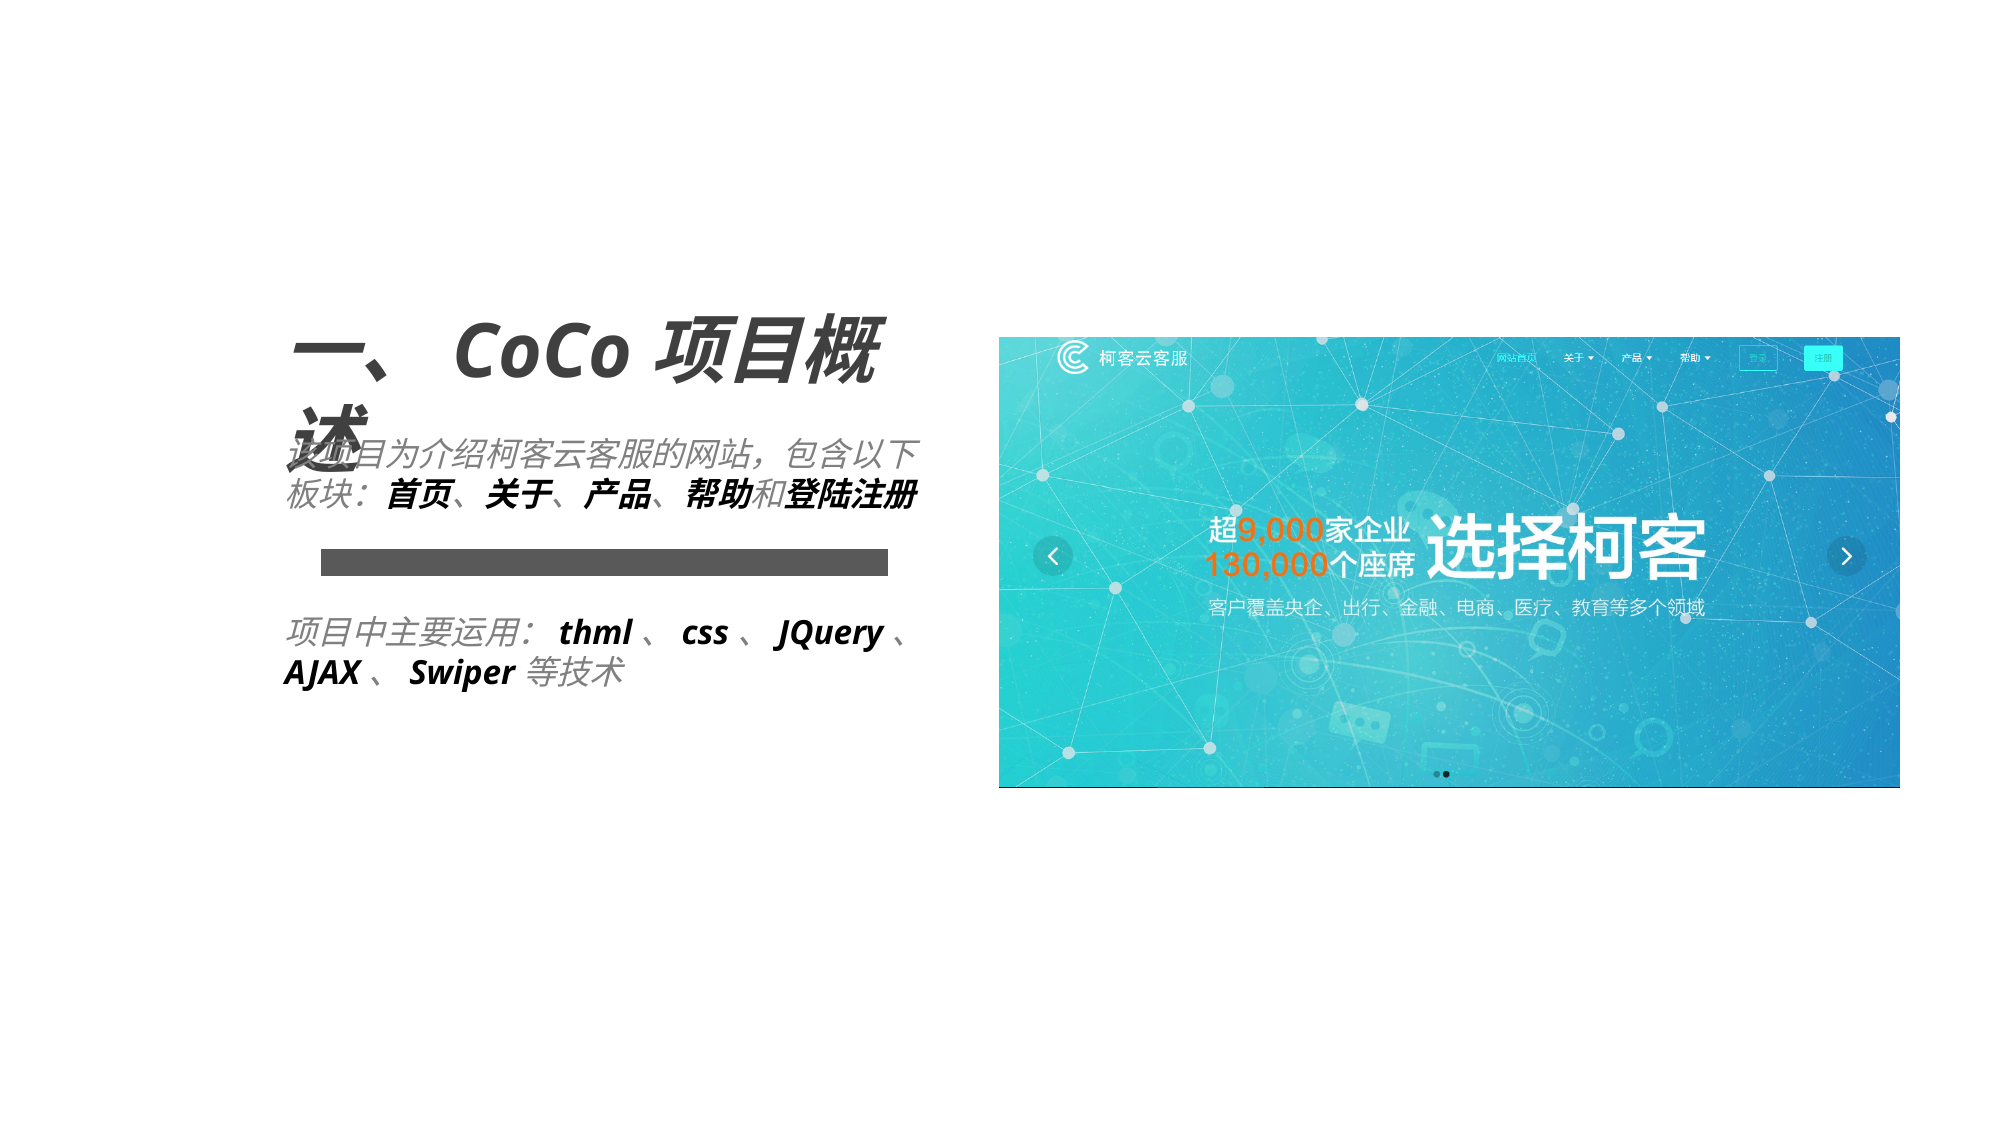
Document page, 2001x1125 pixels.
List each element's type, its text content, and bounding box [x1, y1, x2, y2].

picture [999, 337, 1900, 788]
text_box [269, 294, 961, 522]
text_box [321, 549, 888, 576]
text_box 项目中主要运用：thml、css、JQuery、AJAX、Swiper等技术 [270, 604, 942, 699]
